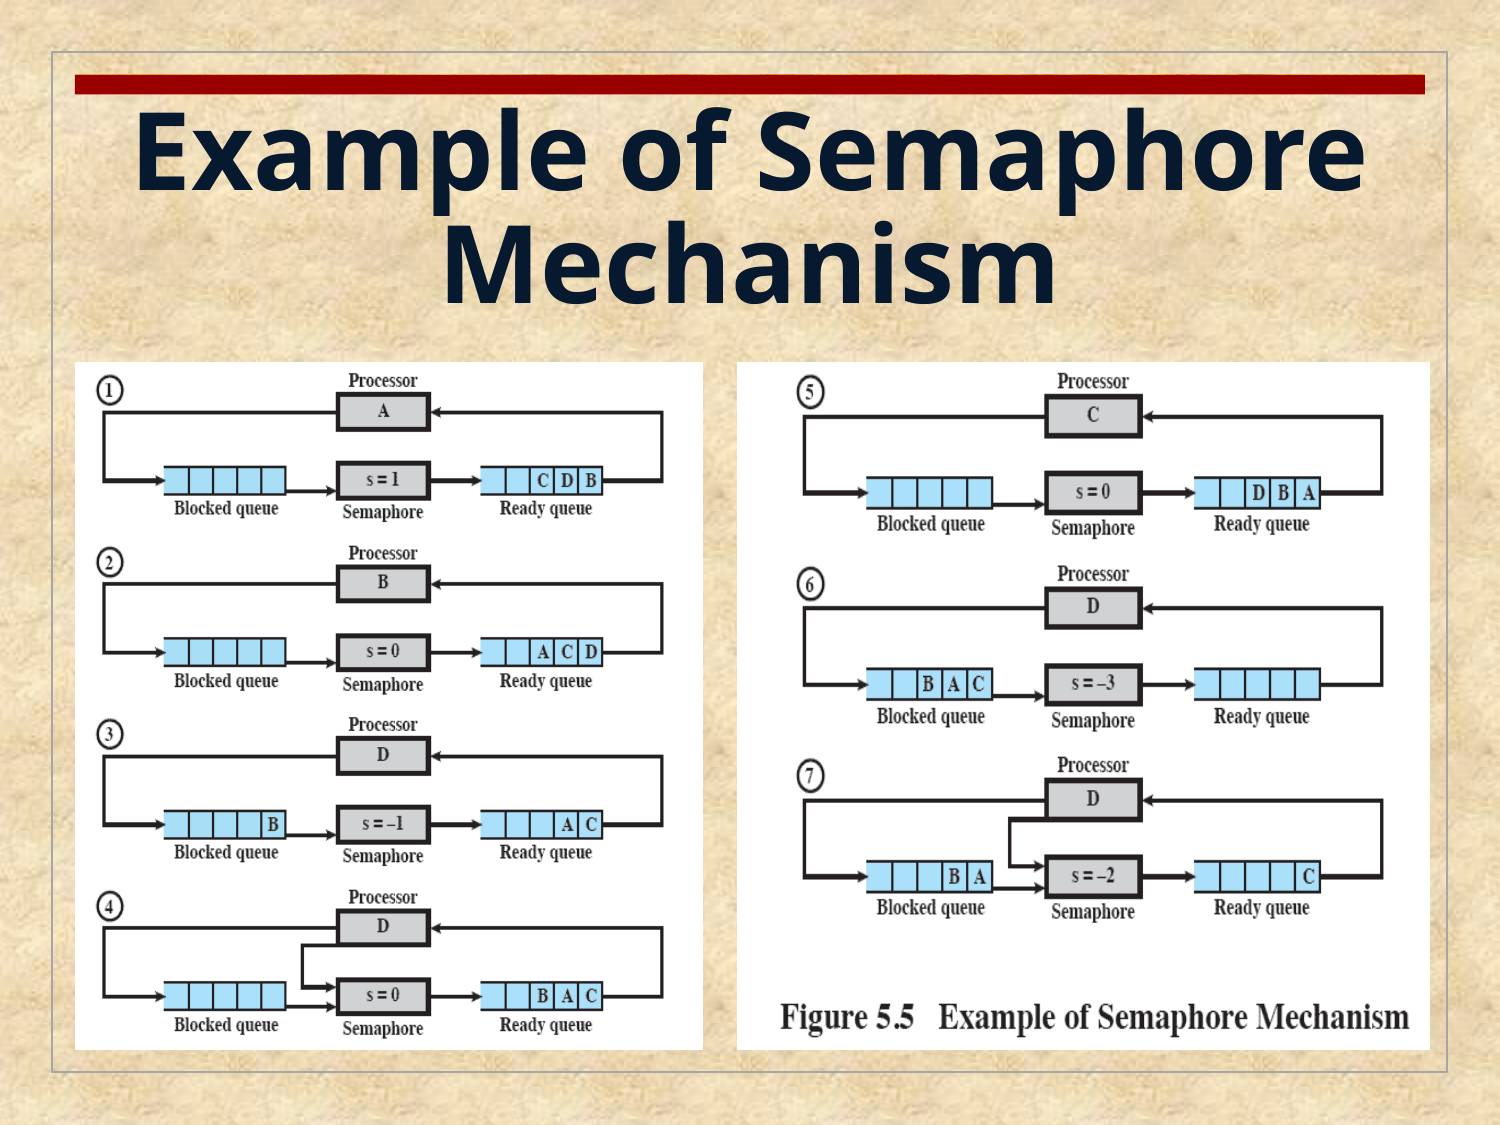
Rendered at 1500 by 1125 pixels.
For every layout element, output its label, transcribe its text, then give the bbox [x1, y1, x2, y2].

title Example of Semaphore Mechanism [62, 112, 1438, 325]
picture [0, 0, 1500, 1125]
